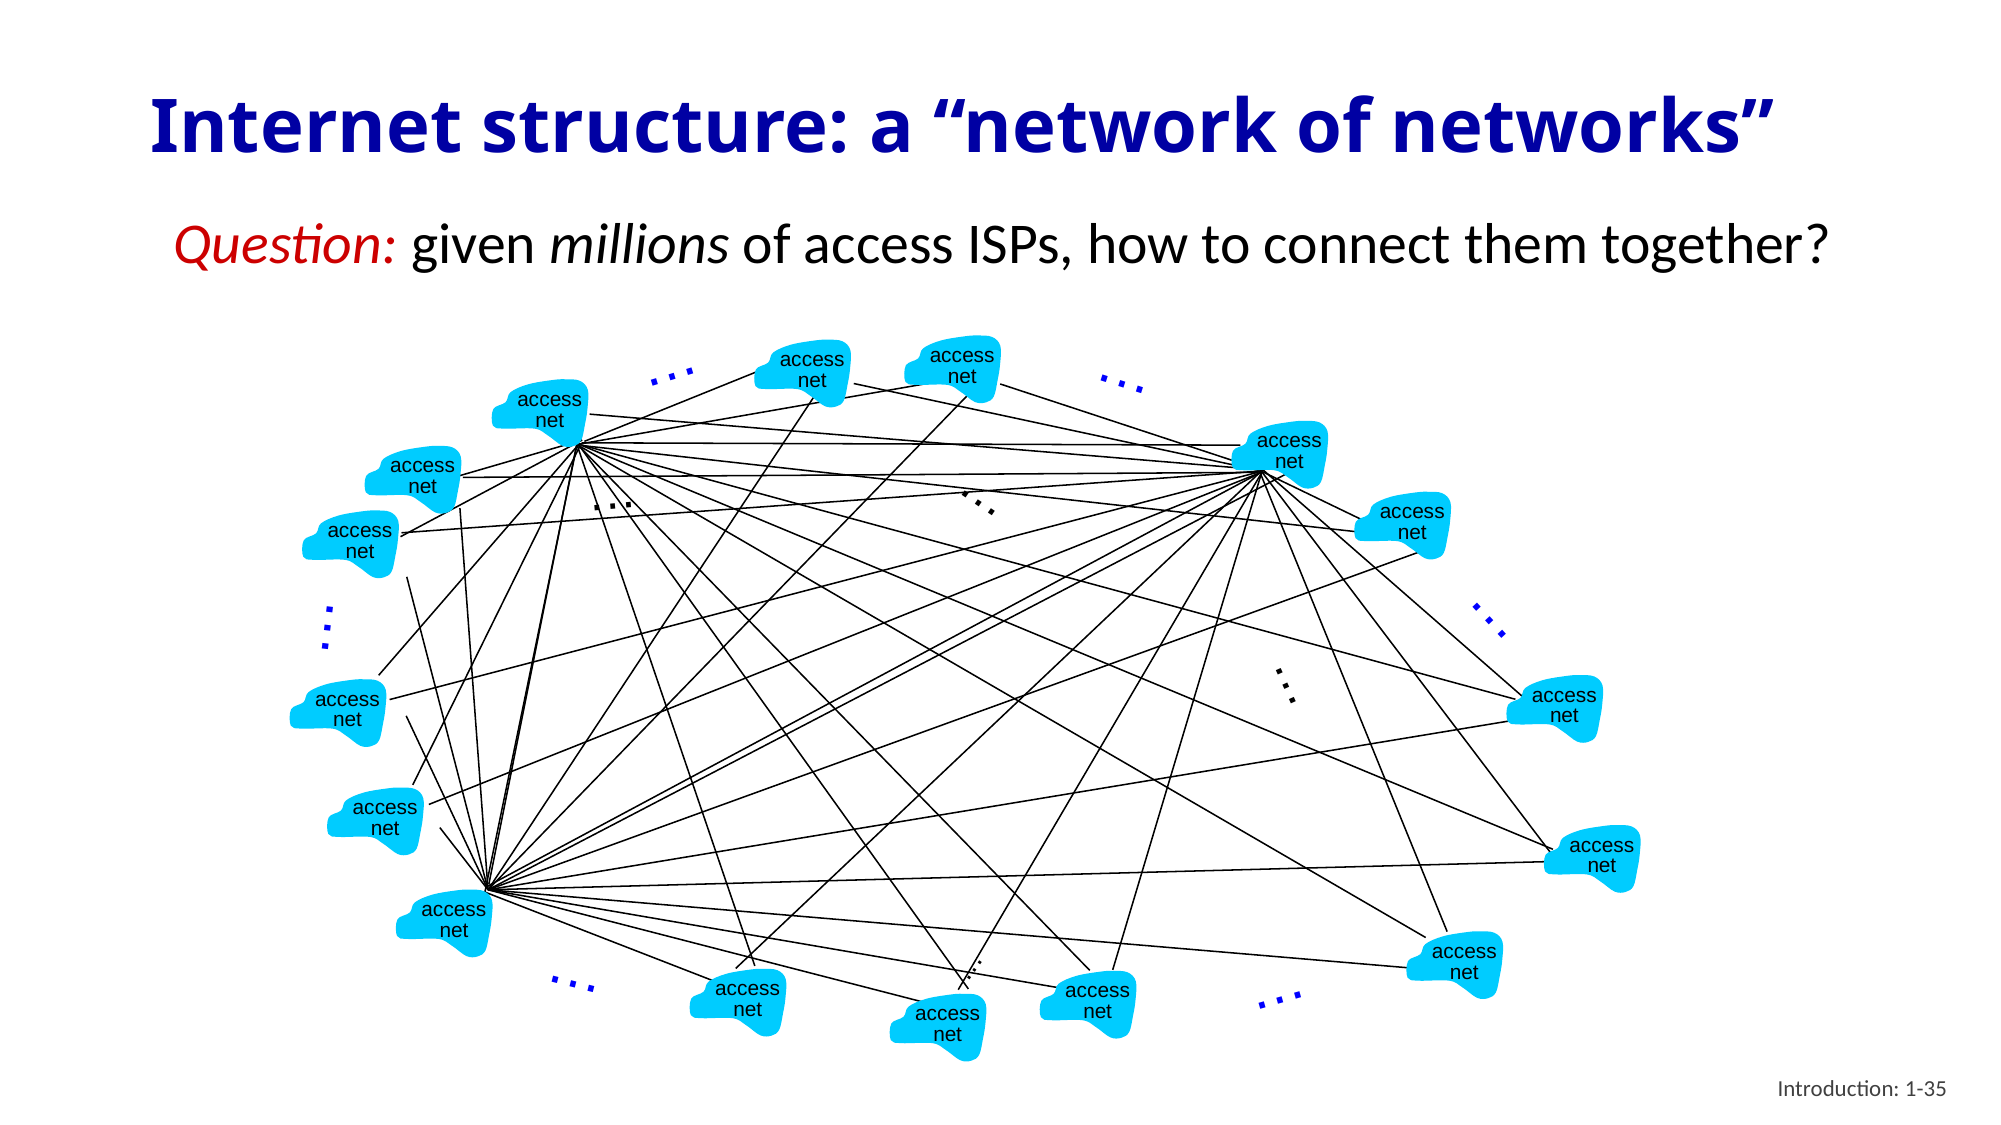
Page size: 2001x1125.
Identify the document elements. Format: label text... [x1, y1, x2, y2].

slide_number Introduction: 1-35 [1512, 1056, 1963, 1117]
title Internet structure: a “network of networks” [135, 55, 1861, 202]
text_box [265, 314, 1650, 1063]
text_box Question: given millions of access ISPs, how to connect them together? [158, 206, 1853, 291]
